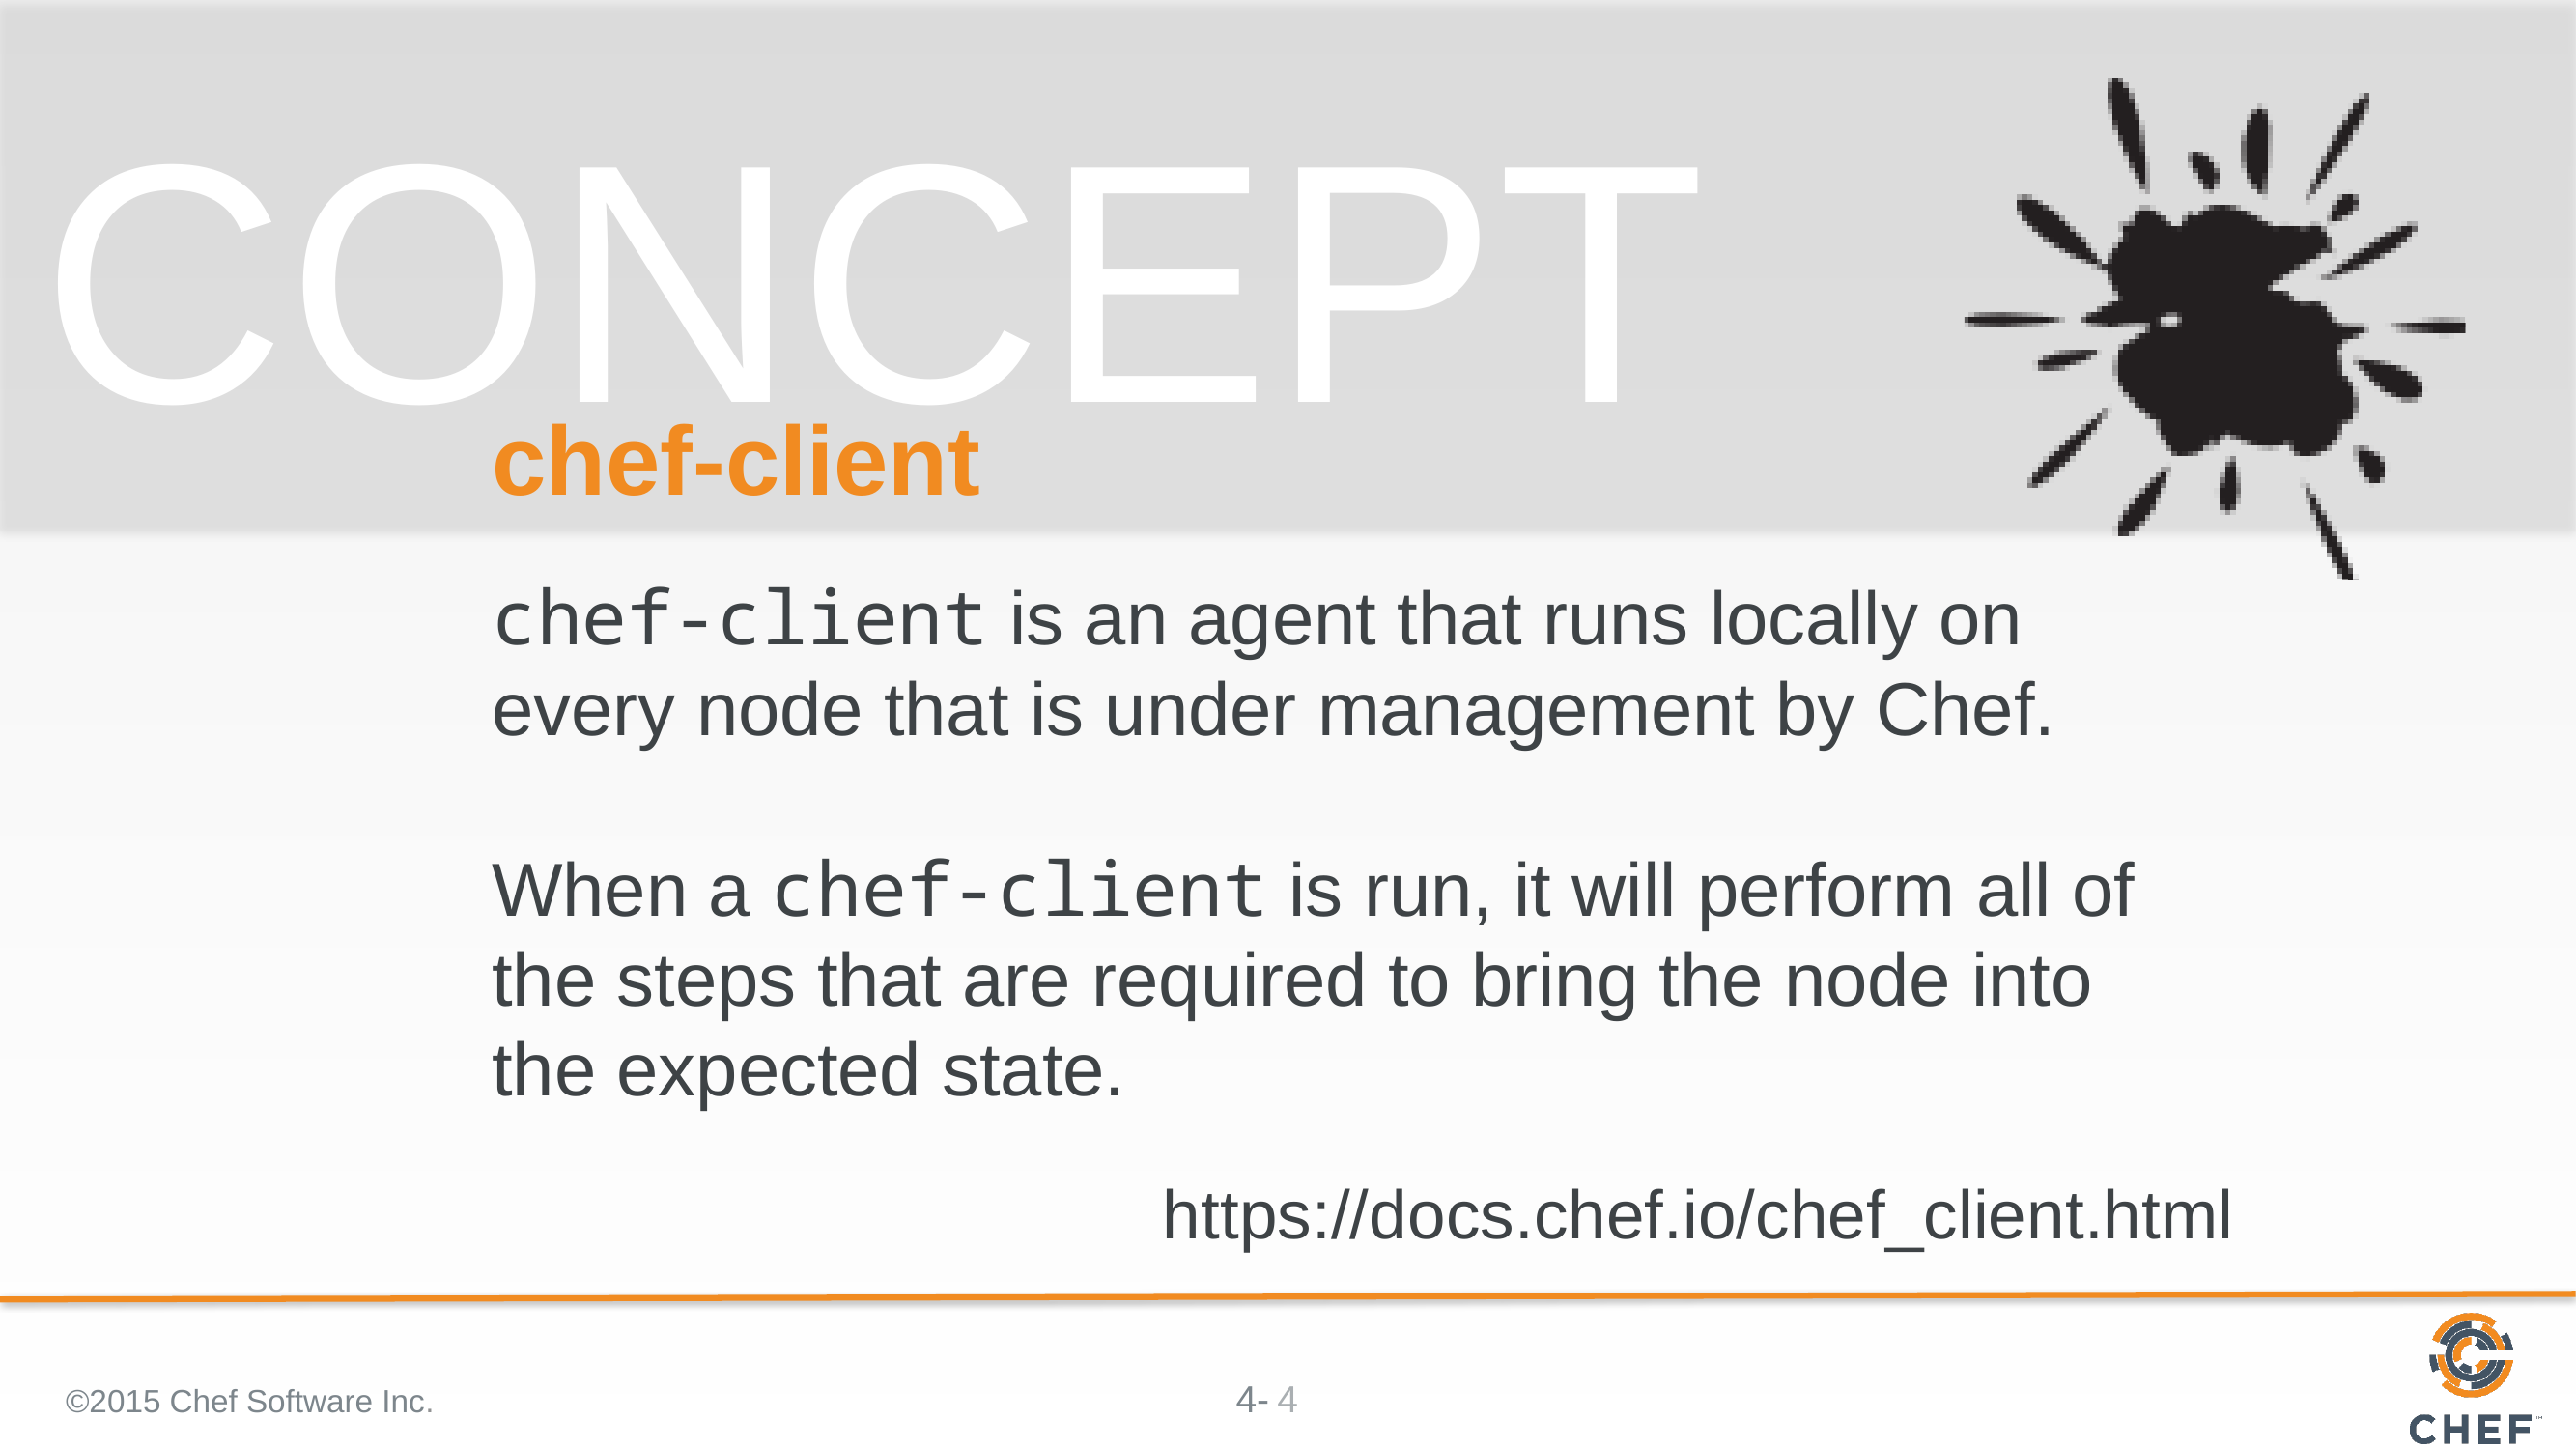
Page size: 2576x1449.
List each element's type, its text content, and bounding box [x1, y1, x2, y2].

picture [2399, 1297, 2550, 1449]
slide_number 4 [998, 1359, 1578, 1437]
title chef-client [477, 395, 2217, 531]
footer ©2015 Chef Software Inc. [51, 1359, 952, 1440]
list https://docs.chef.io/chef_client.html [1162, 1170, 2576, 1254]
subtitle chef-client is an agent that runs locally on every node that is under management by Chef. When a chef-client is run, it will perform all of the steps that are required to bring the node into the expected state. [477, 555, 2217, 1087]
